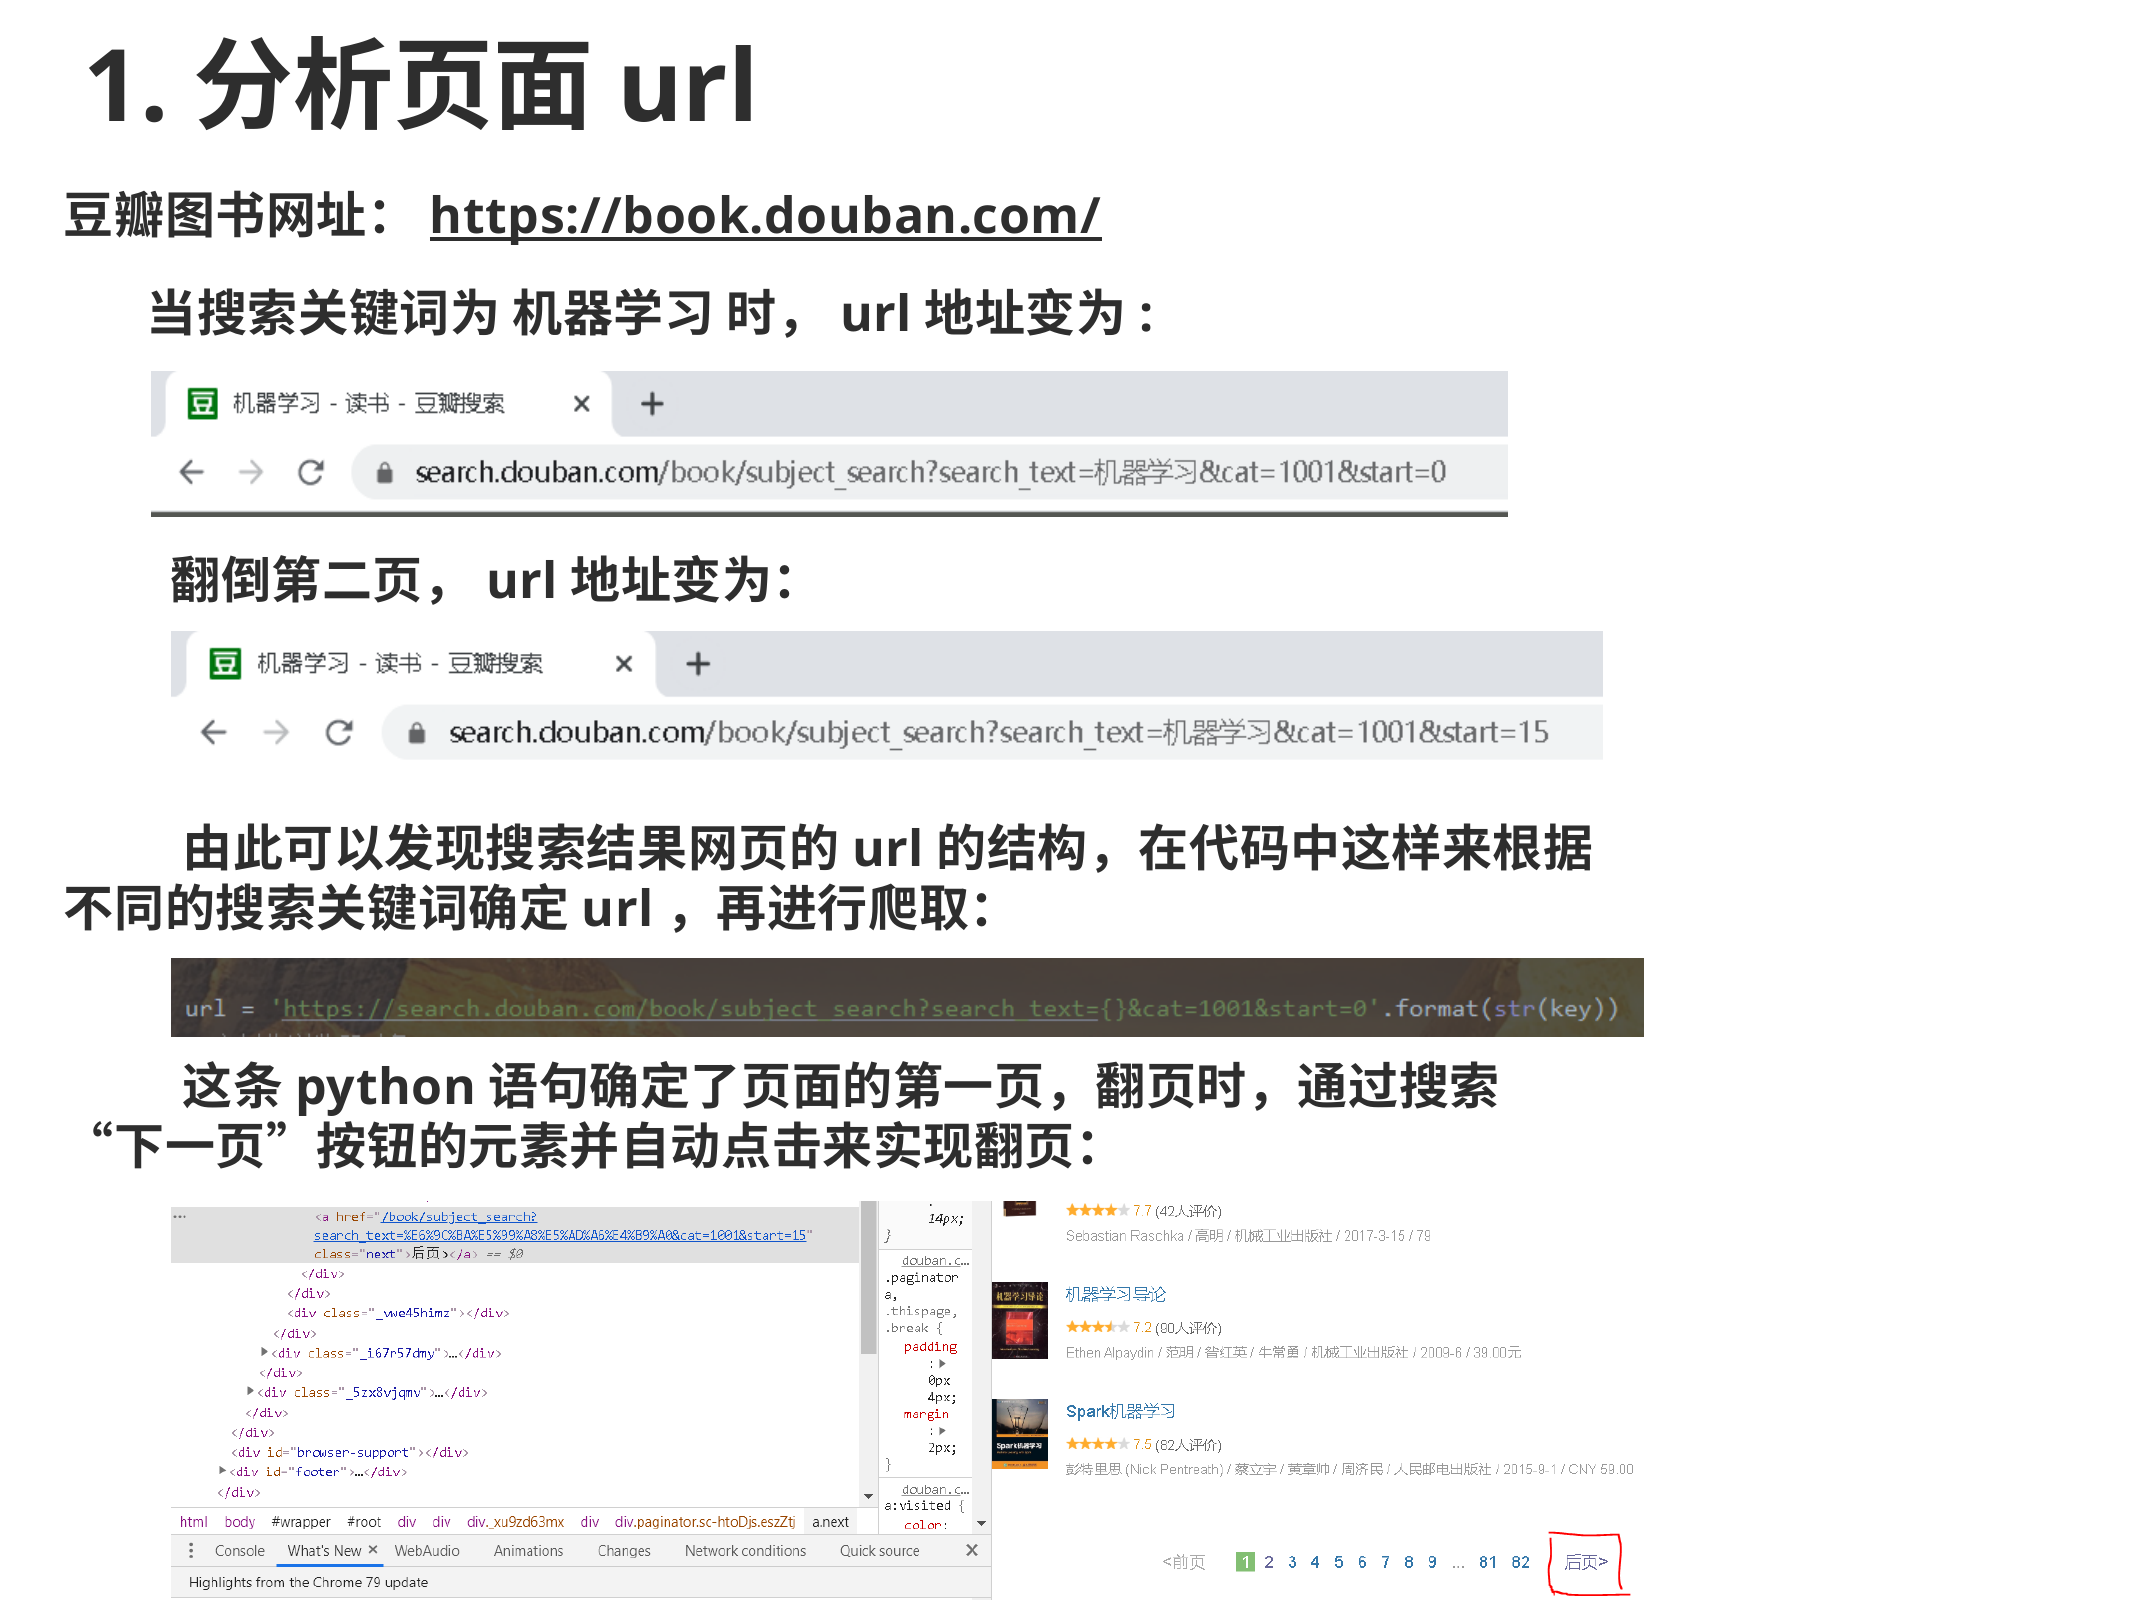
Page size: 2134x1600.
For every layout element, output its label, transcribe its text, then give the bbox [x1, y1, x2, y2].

list 1.分析页面url [74, 45, 826, 175]
picture [171, 958, 1644, 1037]
picture [151, 371, 1508, 517]
picture [171, 631, 1603, 772]
text_box 豆瓣图书网址：https://book.douban.com/ 当搜索关键词为 机器学习 时，url地址变为: 翻倒第二页，url地址变为： 由此可以发现搜索结果网页的url的结构，在代码中这样来根据不同的搜索关键词确定url，再进行爬取： 这条python语句确定了页面的第一页，翻页时，通过搜索“下一页”按钮的元素并自动点击来实现翻页： [55, 175, 1604, 1282]
picture [170, 1201, 1720, 1600]
